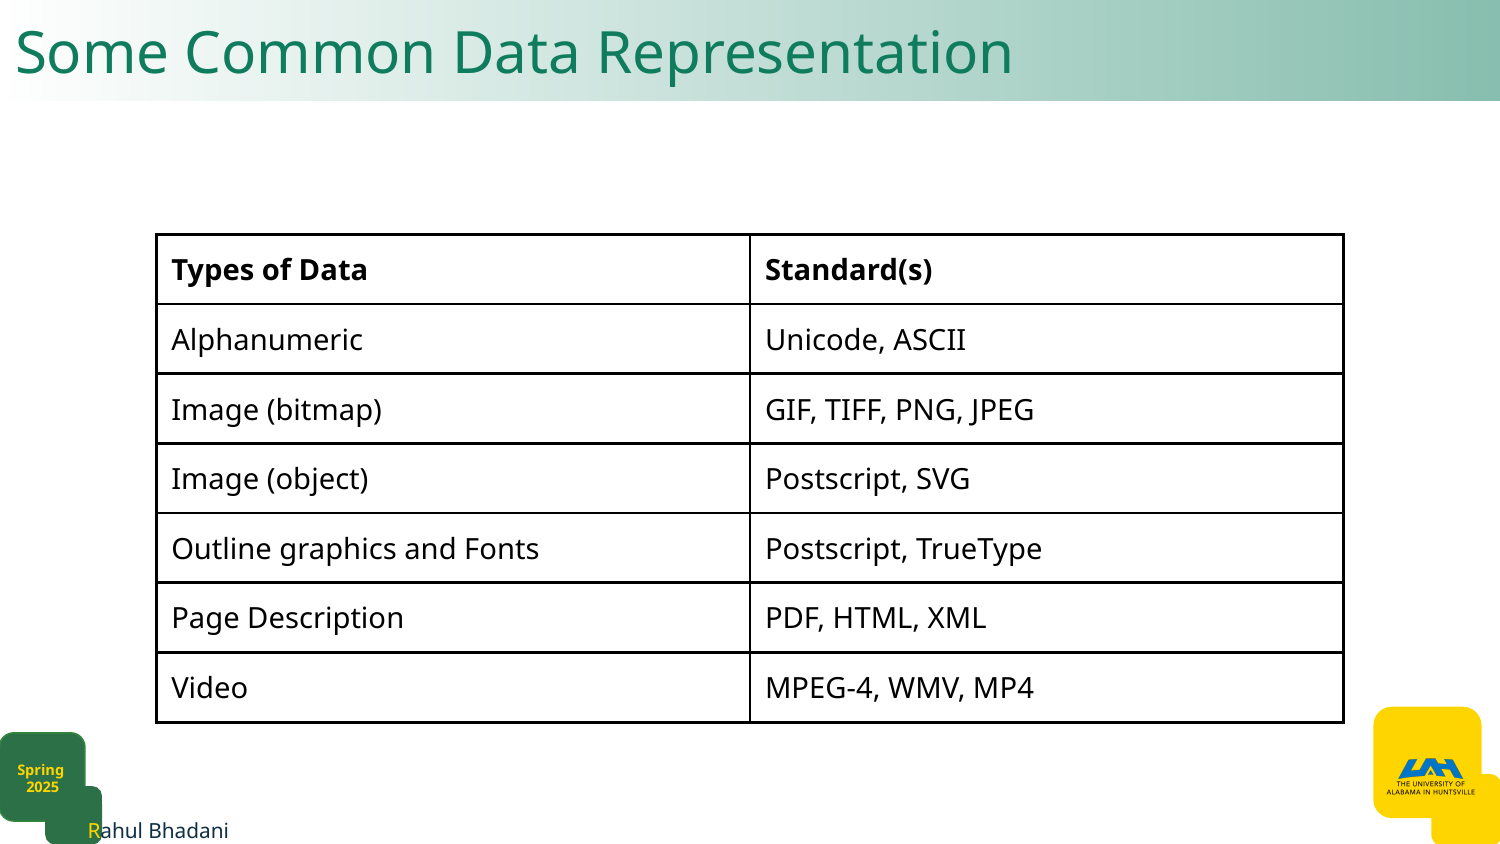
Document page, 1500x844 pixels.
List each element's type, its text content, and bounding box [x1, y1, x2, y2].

picture [1386, 758, 1475, 795]
table_header Standard(s) [751, 236, 1342, 303]
table_cell Page Description [158, 584, 749, 651]
table_cell Video [158, 654, 749, 721]
table_cell Outline graphics and Fonts [158, 514, 749, 581]
table_cell Image (object) [158, 445, 749, 512]
table_cell GIF, TIFF, PNG, JPEG [751, 375, 1342, 442]
table_cell Unicode, ASCII [751, 305, 1342, 372]
title Some Common Data Representation [0, 0, 1500, 101]
table_cell PDF, HTML, XML [751, 584, 1342, 651]
table_cell MPEG-4, WMV, MP4 [751, 654, 1342, 721]
table_cell Postscript, TrueType [751, 514, 1342, 581]
table_cell Postscript, SVG [751, 445, 1342, 512]
table_header Types of Data [158, 236, 749, 303]
table_cell Image (bitmap) [158, 375, 749, 442]
table_cell Alphanumeric [158, 305, 749, 372]
